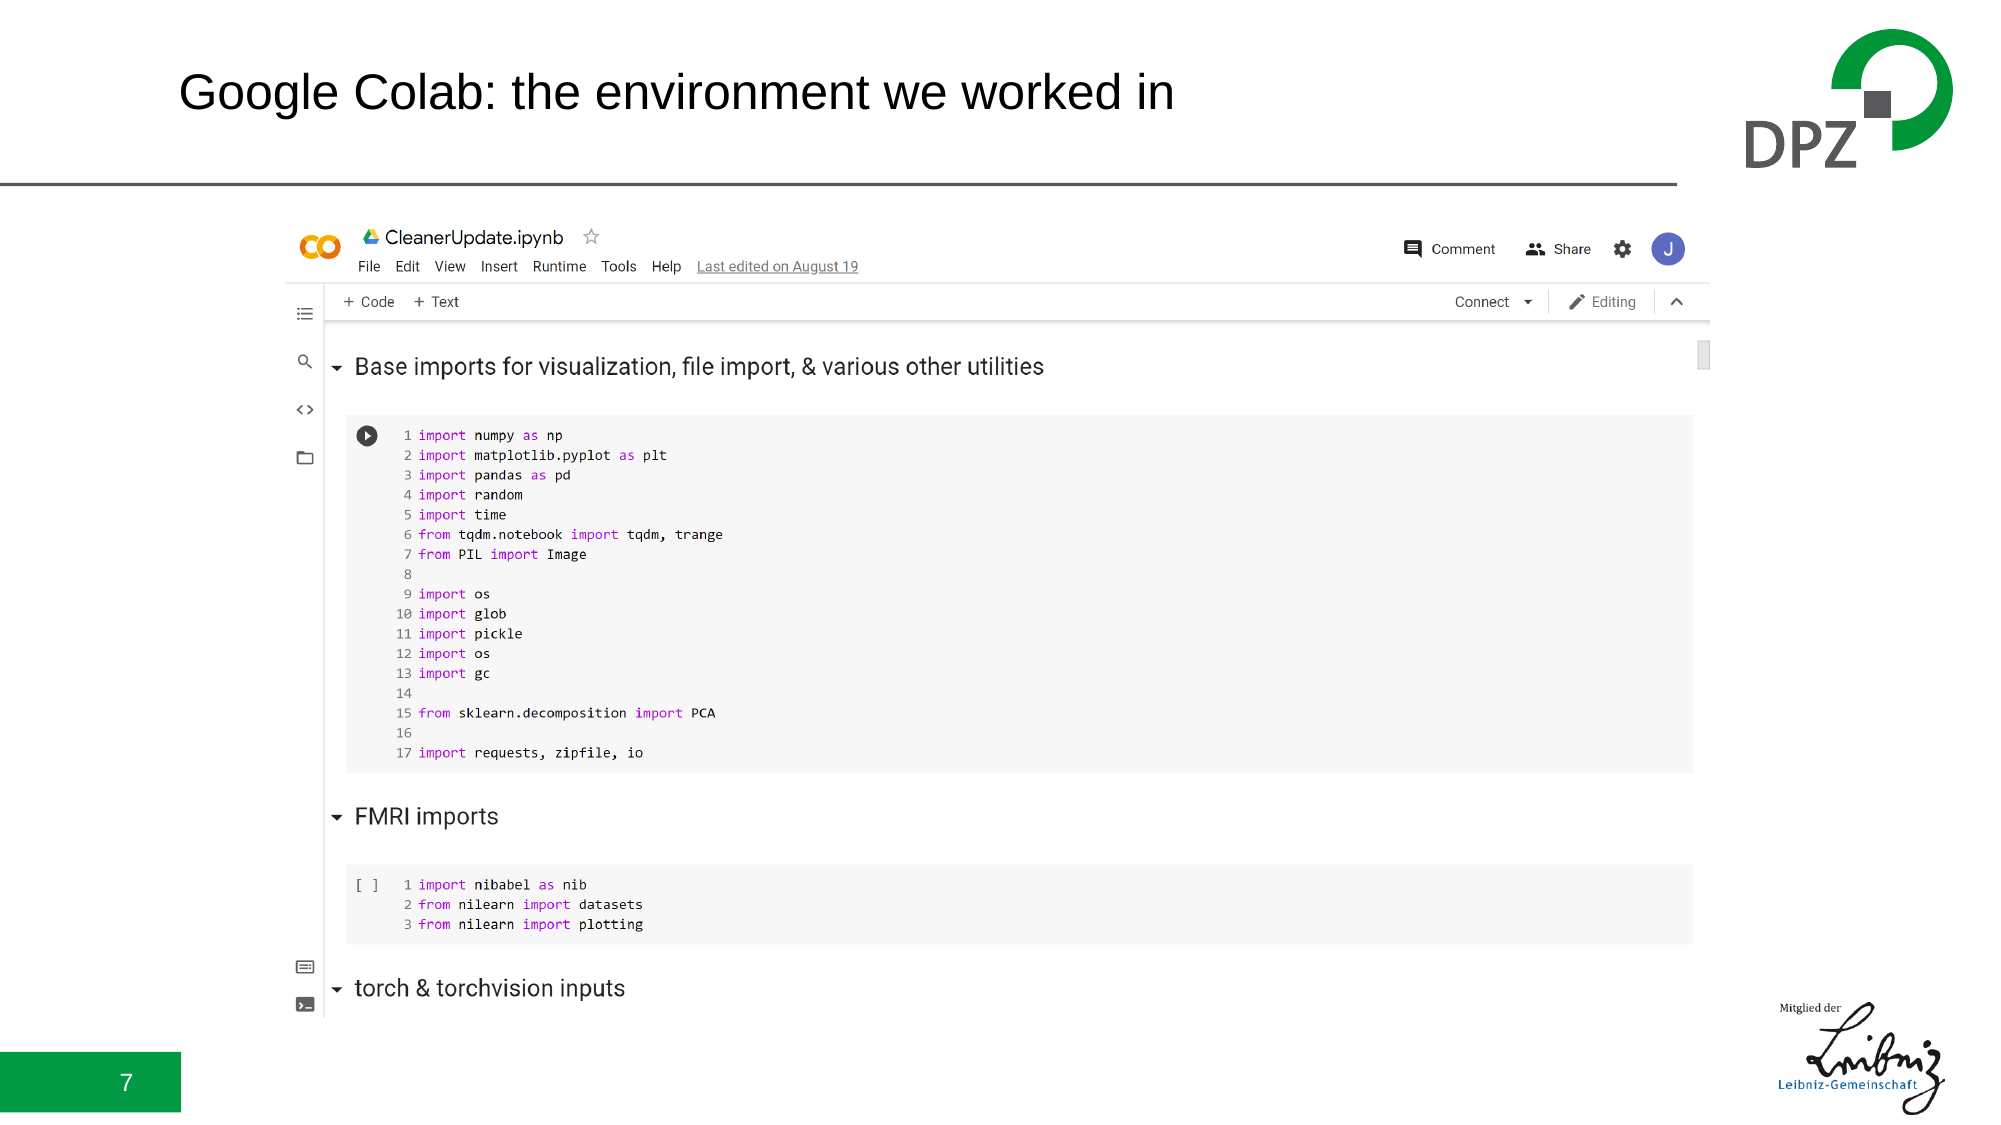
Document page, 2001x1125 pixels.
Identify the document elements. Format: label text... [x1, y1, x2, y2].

slide_number 7 [0, 1058, 149, 1123]
picture [285, 219, 1715, 1018]
picture [1779, 1002, 1945, 1115]
title Google Colab: the environment we worked in [163, 42, 1579, 137]
